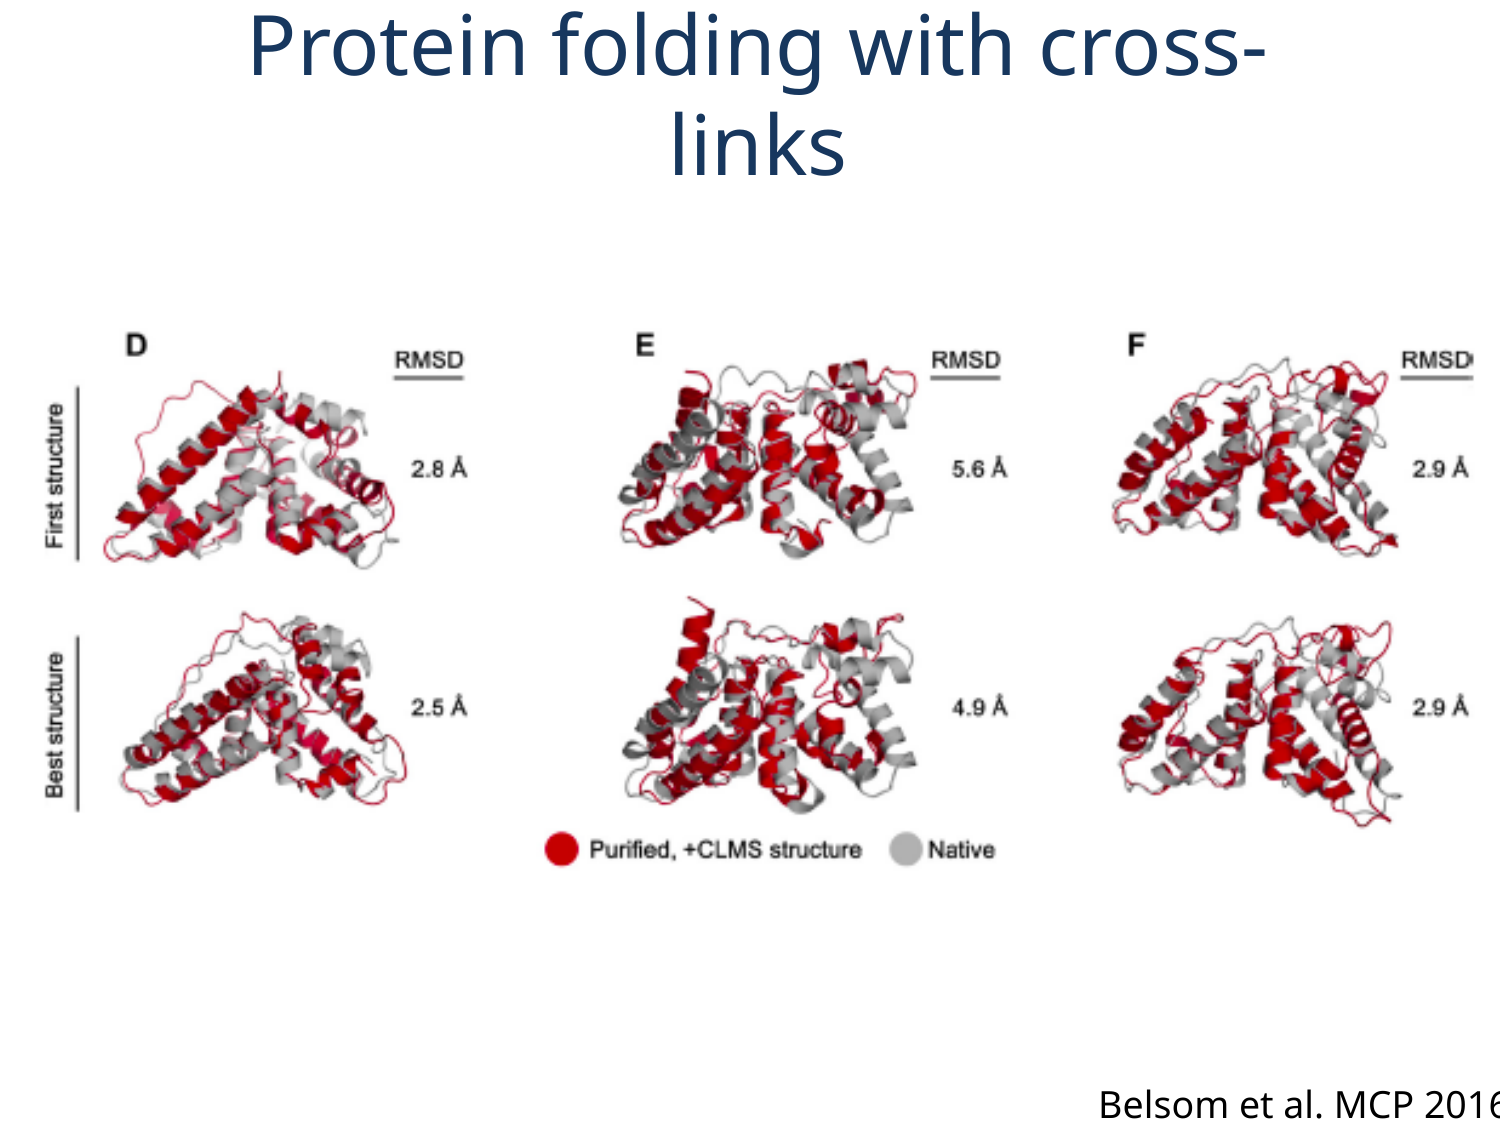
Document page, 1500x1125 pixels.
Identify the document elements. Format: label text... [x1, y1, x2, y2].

picture [0, 305, 1500, 901]
title Protein folding with cross-links [149, 24, 1368, 161]
text_box Belsom et al. MCP 2016 [1087, 1070, 1500, 1125]
